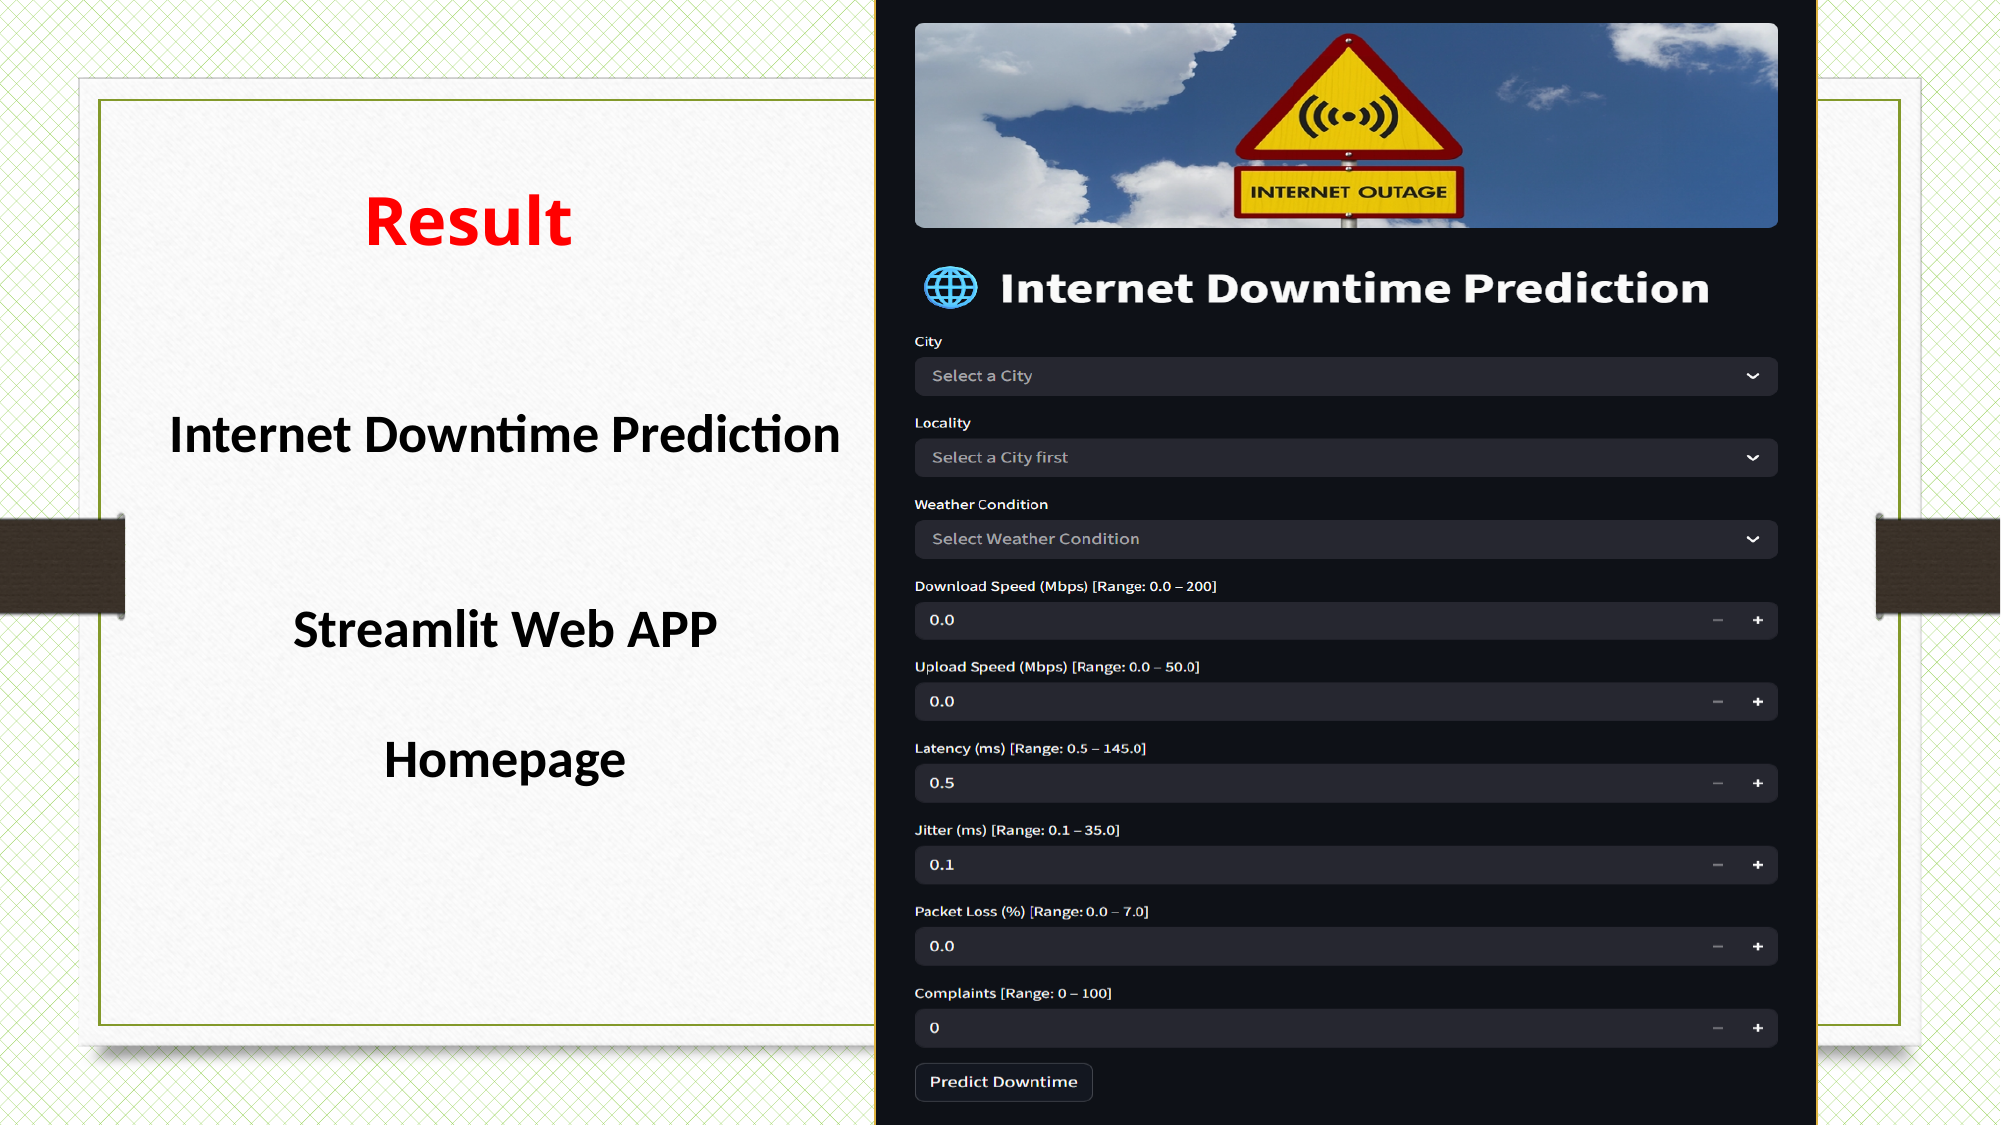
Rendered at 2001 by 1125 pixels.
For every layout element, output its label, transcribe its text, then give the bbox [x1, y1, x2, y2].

picture [875, 0, 1817, 1125]
picture [0, 0, 874, 1125]
picture [1818, 0, 2001, 1125]
text_box Result [122, 171, 816, 278]
text_box Internet Downtime Prediction Streamlit Web APP Homepage [153, 390, 859, 796]
